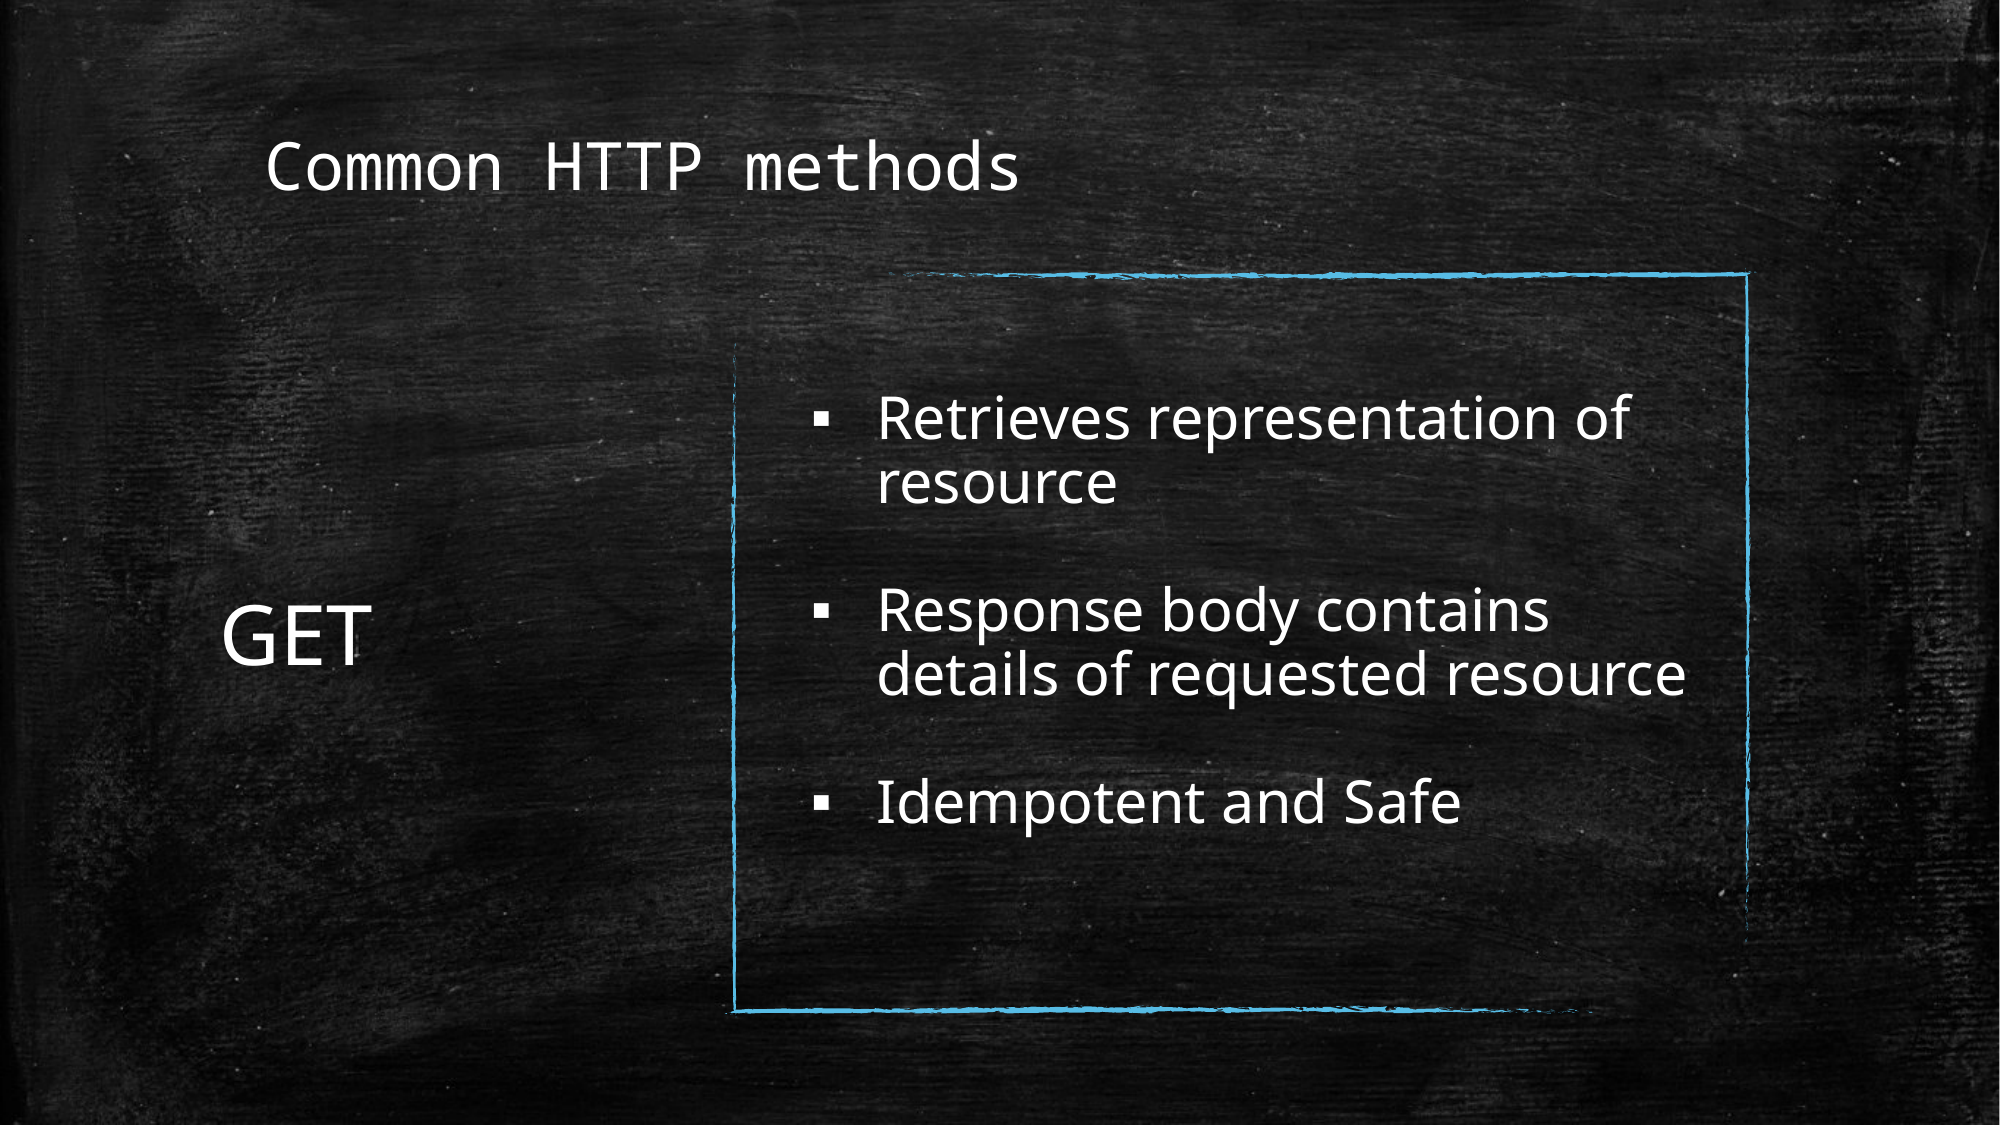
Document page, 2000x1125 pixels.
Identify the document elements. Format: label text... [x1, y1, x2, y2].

list Retrieves representation of resource Response body contains details of requested resource Idempotent and Safe [789, 309, 1720, 889]
list GET [205, 434, 655, 691]
picture [0, 0, 2000, 1125]
title Common HTTP methods [249, 45, 1750, 213]
